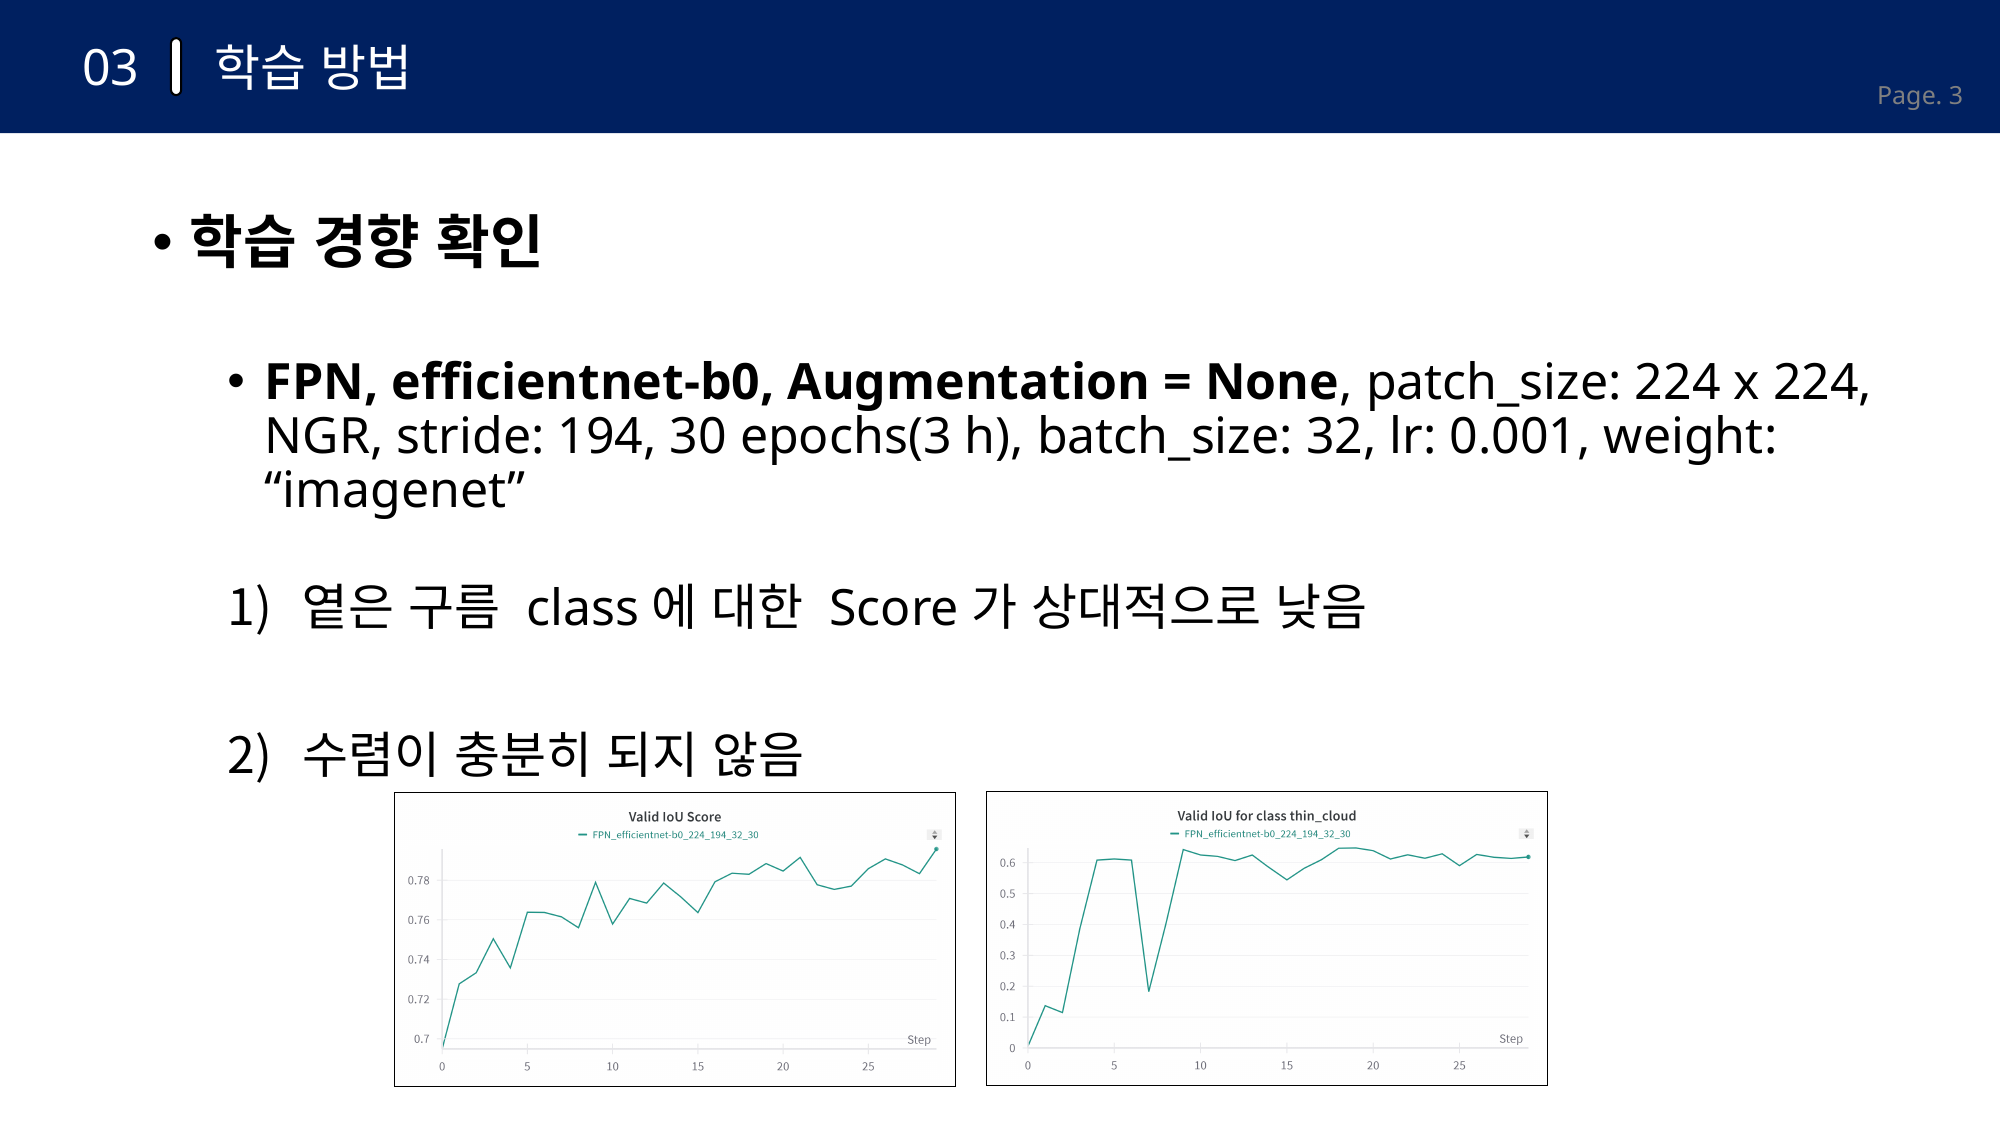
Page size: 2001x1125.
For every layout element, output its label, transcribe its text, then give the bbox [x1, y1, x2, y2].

text_box Page. 3 [1813, 72, 1979, 118]
text_box [171, 36, 183, 97]
text_box [0, 0, 2000, 134]
text_box 03 [50, 28, 171, 103]
picture [986, 791, 1548, 1086]
list 학습 경향 확인 FPN, efficientnet-b0, Augmentation = None, patch_size: 224 x 224, NGR, stride: 194, 30 epochs(3 h), batch_size: 32, lr: 0.001, weight: “imagenet” 옅은 구름 class에 대한 Score가 상대적으로 낮음 수렴이 충분히 되지 않음 [137, 205, 1979, 1075]
text_box 학습 방법 [199, 28, 1245, 104]
picture [394, 792, 956, 1087]
